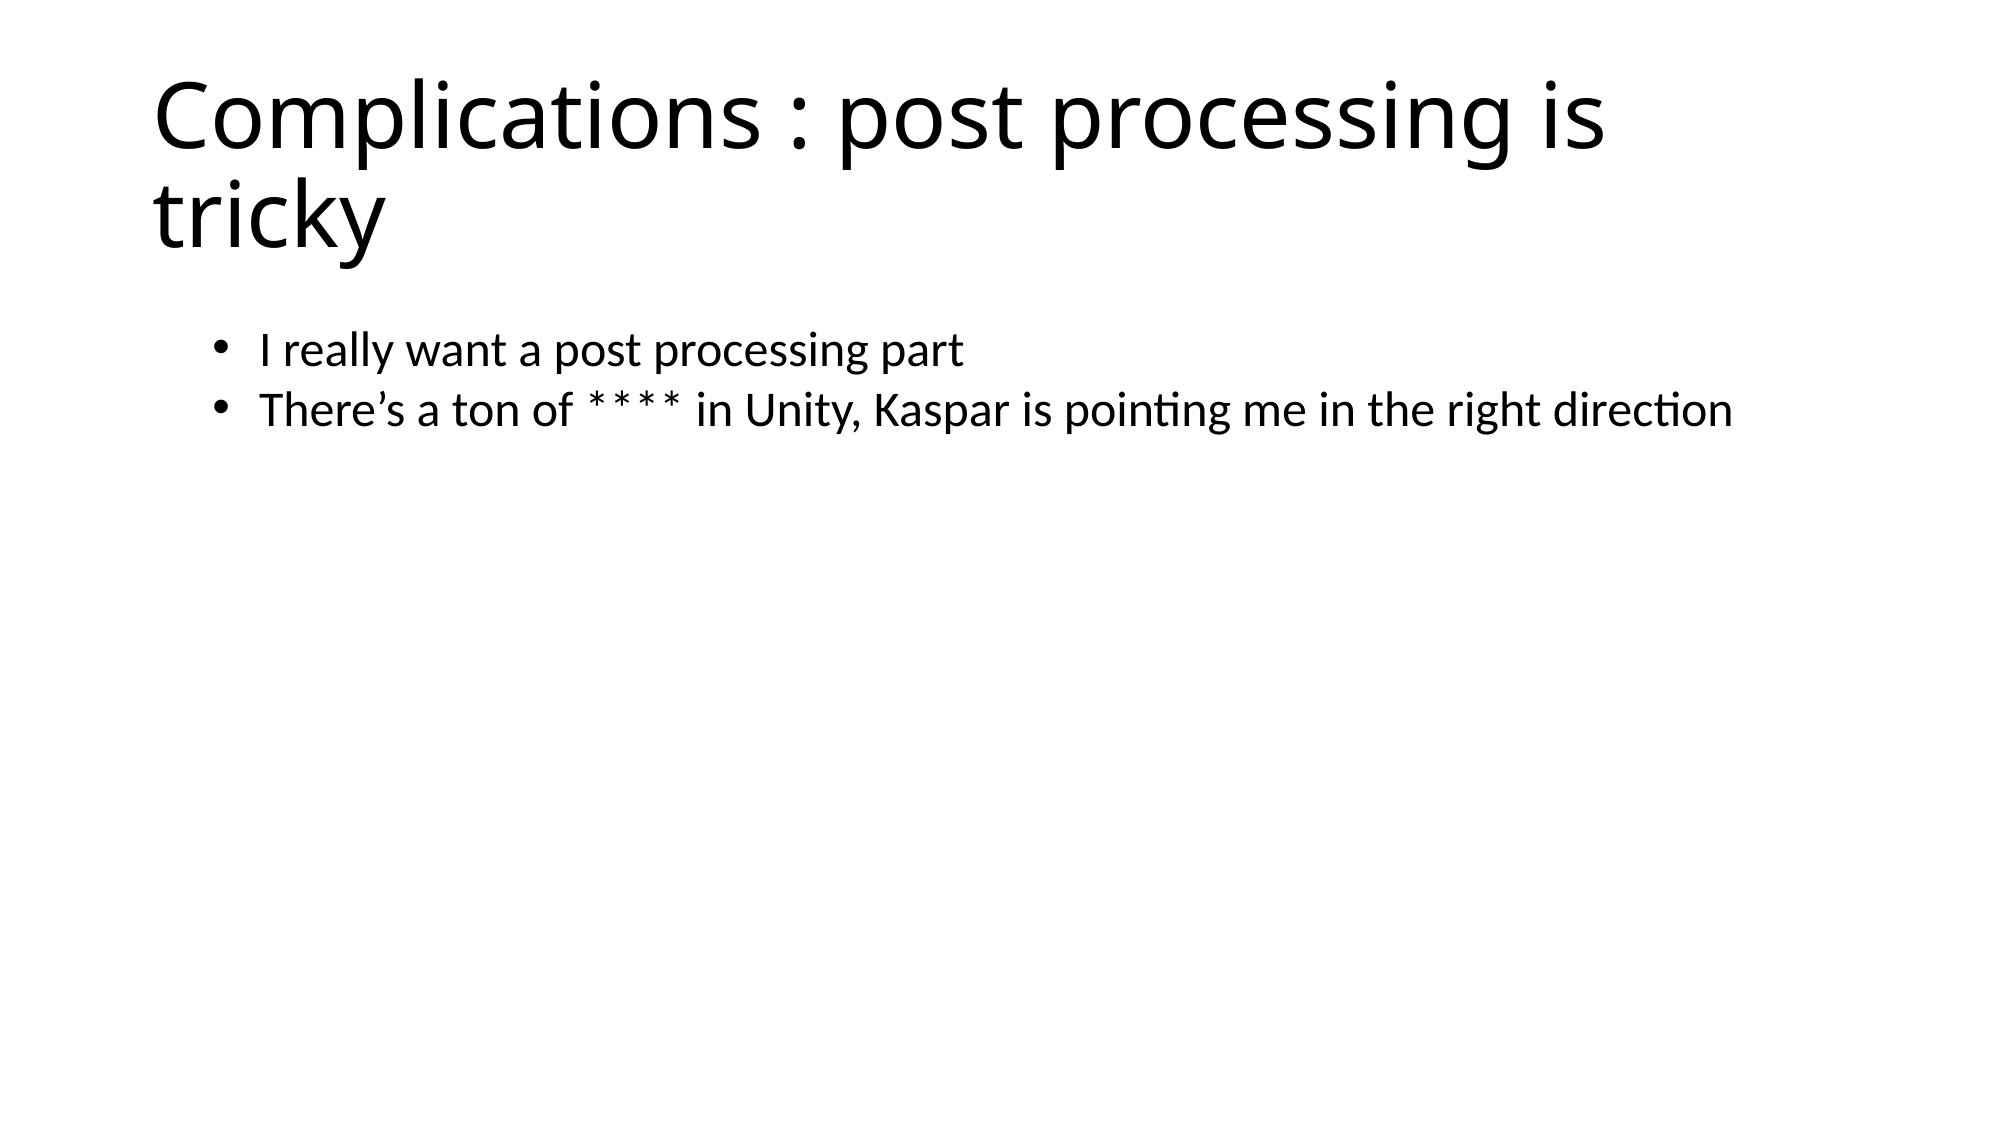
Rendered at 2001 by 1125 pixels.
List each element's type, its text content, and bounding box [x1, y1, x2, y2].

title Complications : post processing is tricky [137, 59, 1863, 278]
text_box I really want a post processing part There’s a ton of **** in Unity, Kaspar is pointing me in the right direction [197, 309, 1750, 444]
